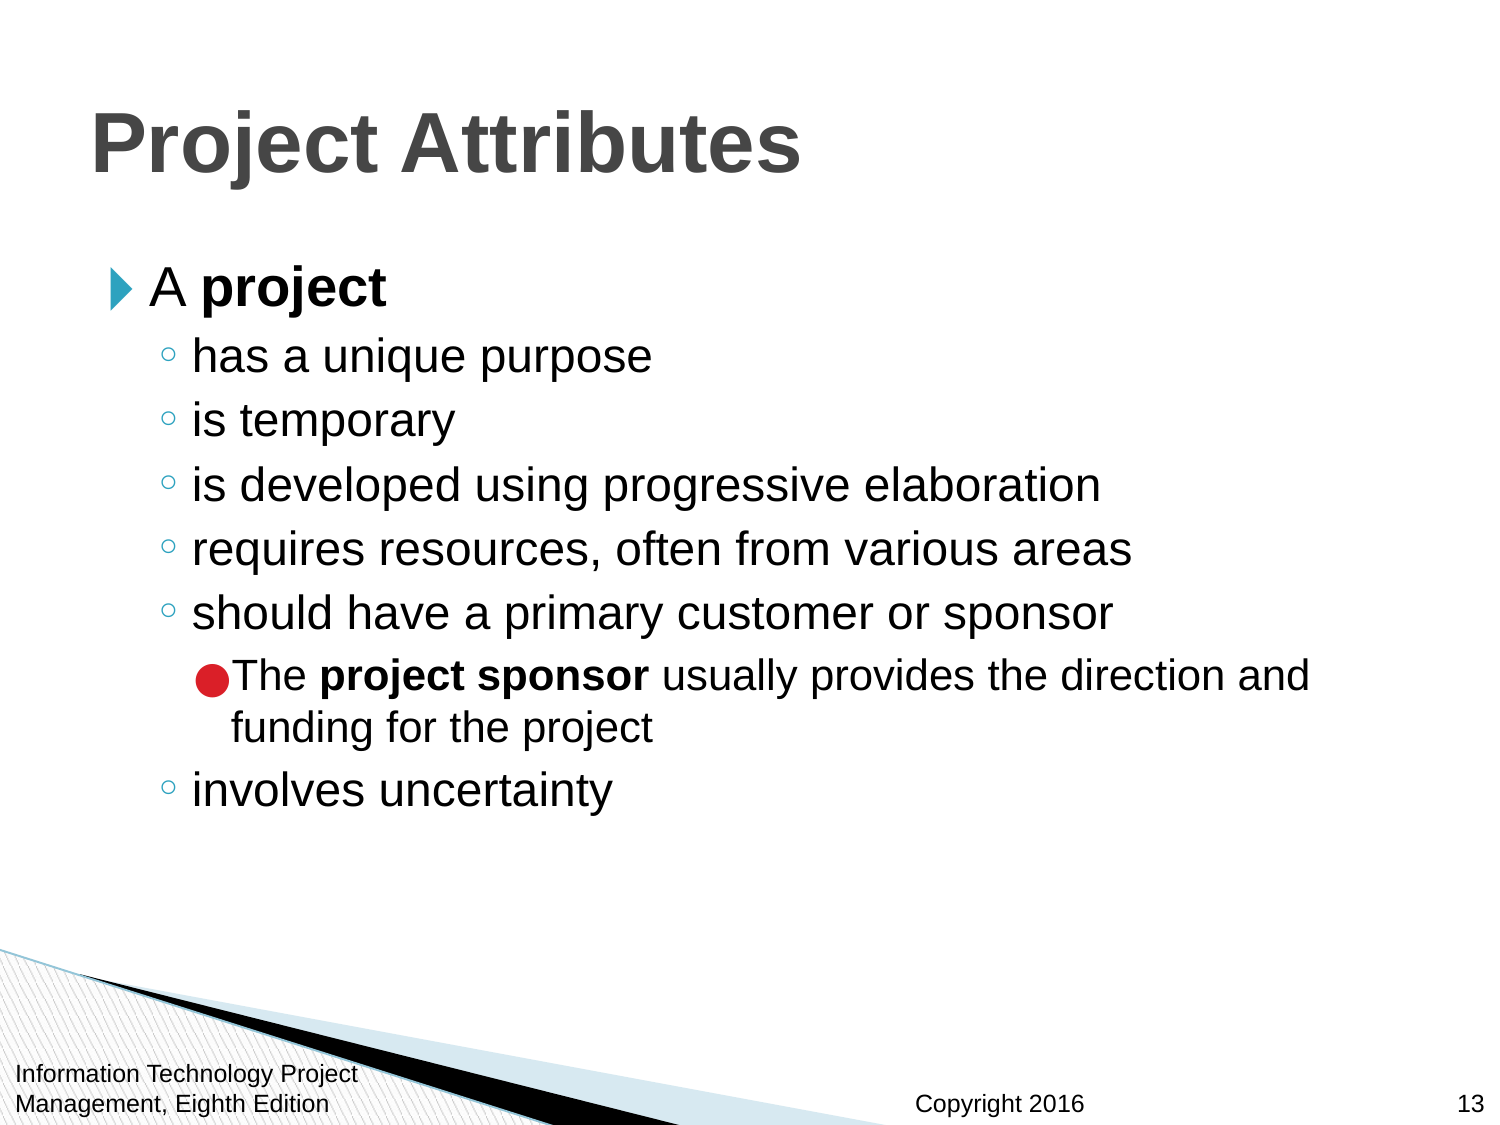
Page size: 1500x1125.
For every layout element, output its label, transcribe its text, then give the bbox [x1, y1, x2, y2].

title Project Attributes [75, 45, 1425, 233]
footer Information Technology Project Management, Eighth Edition [0, 1065, 425, 1125]
slide_number 13 [1408, 1065, 1500, 1125]
list A project has a unique purpose is temporary is developed using progressive elaboration requires resources, often from various areas should have a primary customer or sponsor The project sponsor usually provides the direction and funding for the project involves uncertainty [75, 242, 1425, 986]
